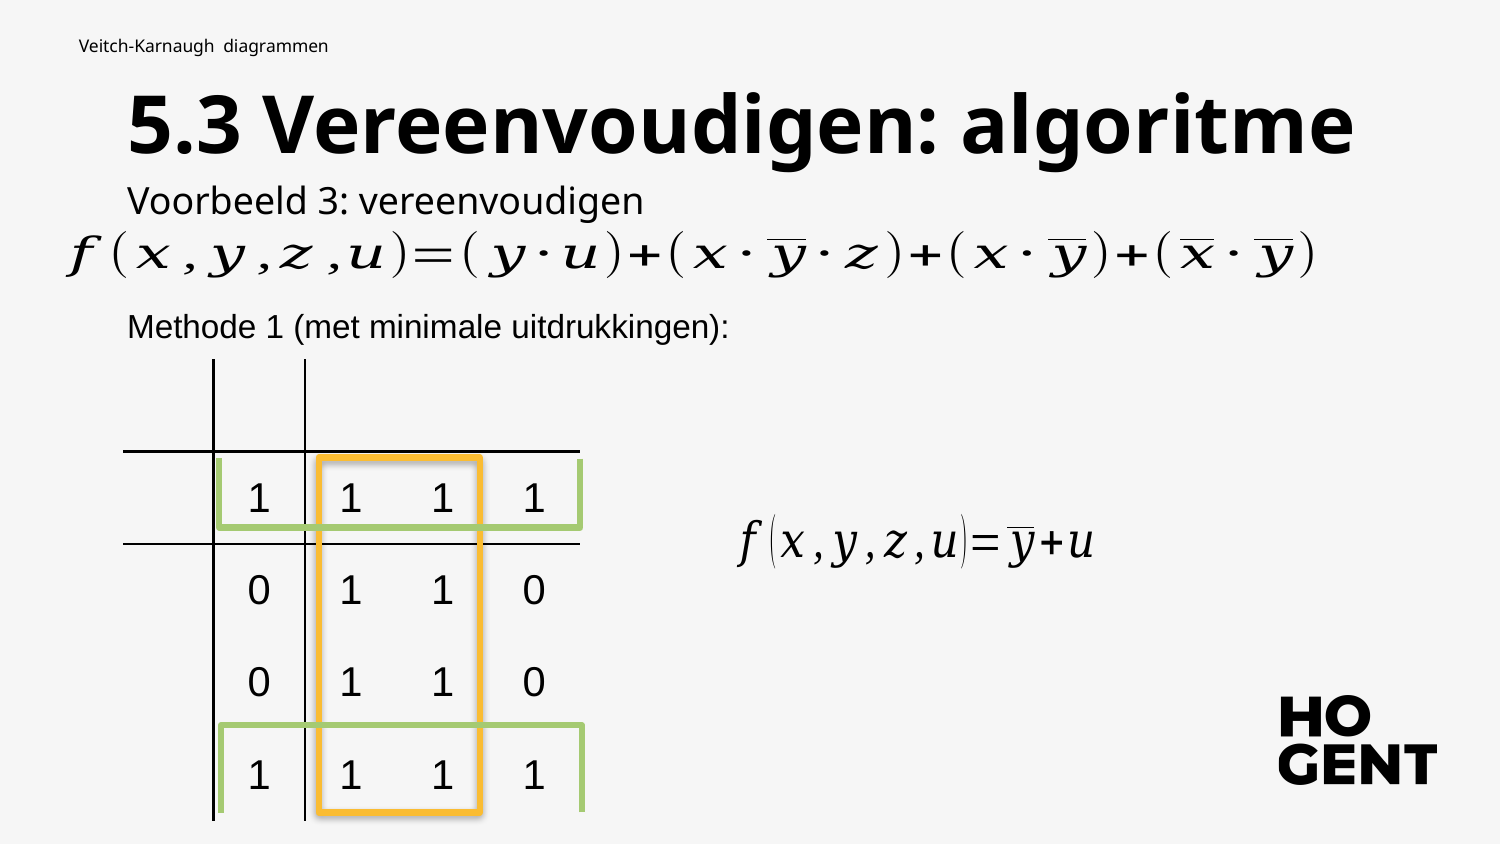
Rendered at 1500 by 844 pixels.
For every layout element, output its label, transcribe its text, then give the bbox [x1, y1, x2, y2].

text_box [217, 457, 582, 530]
text_box 5.3 Vereenvoudigen: algoritme [112, 46, 1388, 191]
text_box Methode 1 (met minimale uitdrukkingen): [112, 298, 930, 353]
text_box Voorbeeld 3: vereenvoudigen [112, 191, 863, 230]
text_box [219, 723, 584, 814]
text_box [318, 530, 481, 723]
text_box Veitch-Karnaugh diagrammen [64, 13, 740, 67]
